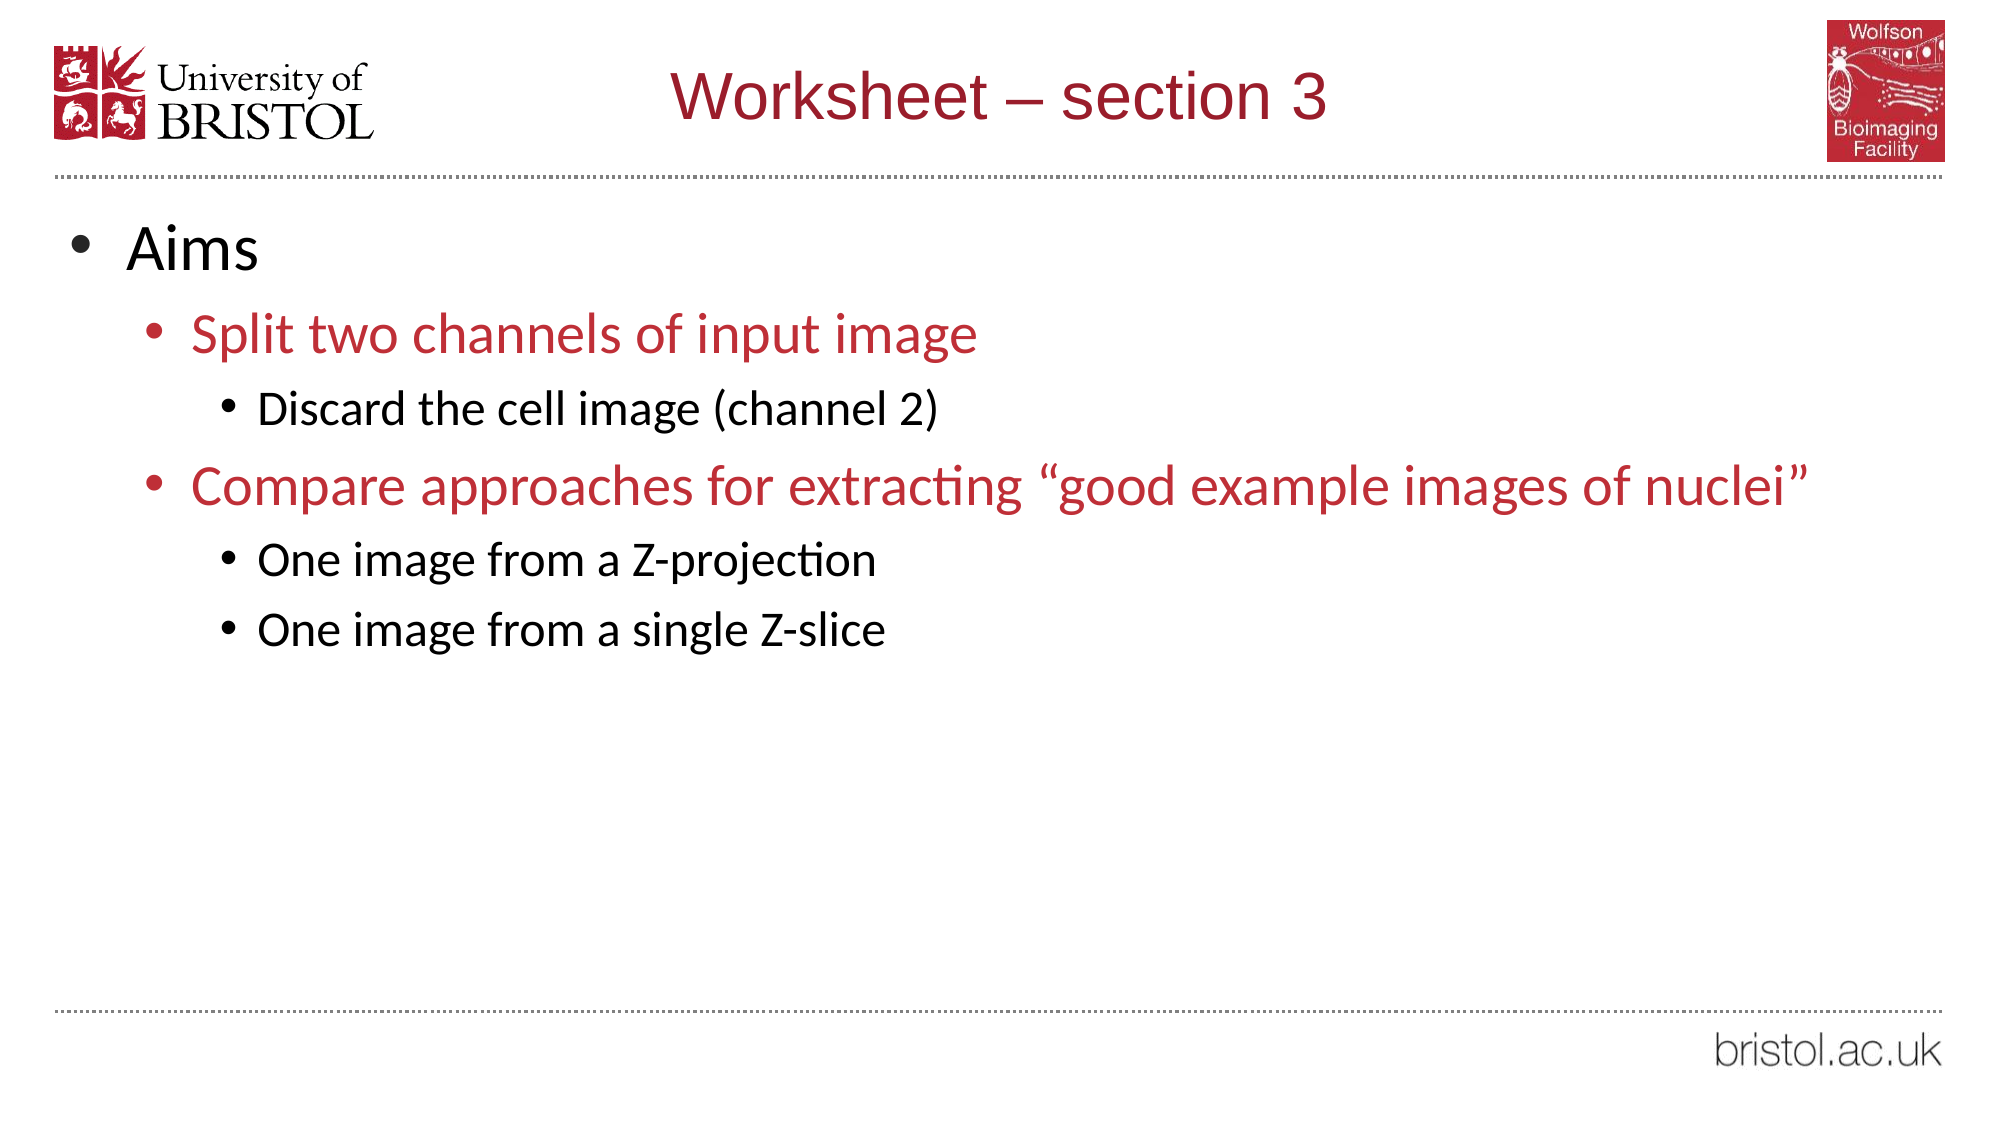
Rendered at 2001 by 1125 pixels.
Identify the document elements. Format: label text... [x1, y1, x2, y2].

title Worksheet – section 3 [396, 41, 1604, 140]
picture [1700, 1023, 1945, 1080]
list Aims Split two channels of input image Discard the cell image (channel 2) Compare approaches for extracting “good example images of nuclei” One image from a Z-projection One image from a single Z-slice [55, 196, 1945, 1005]
picture [1827, 20, 1945, 162]
picture [54, 46, 374, 140]
